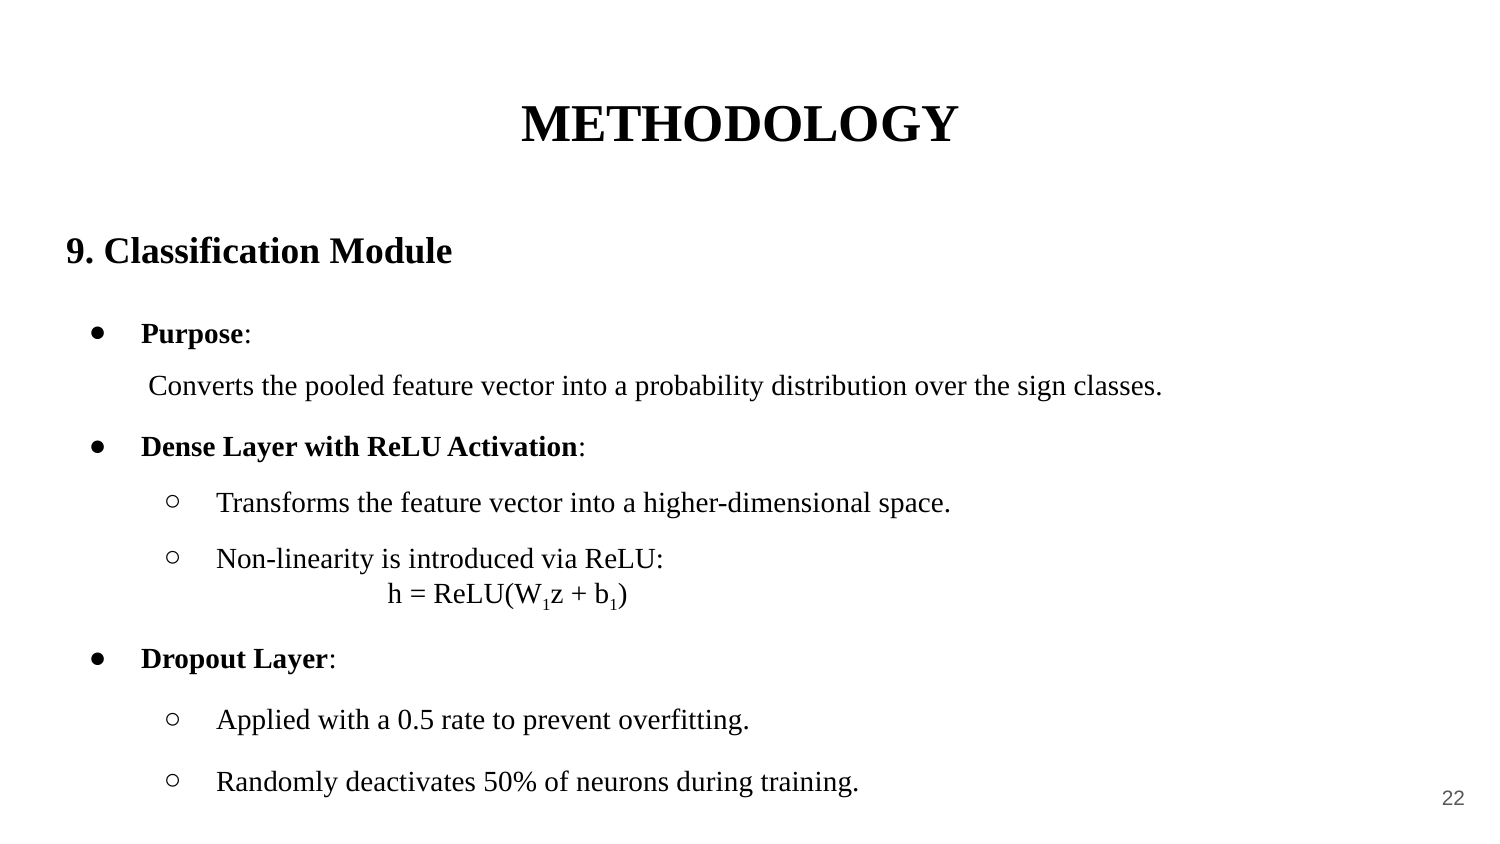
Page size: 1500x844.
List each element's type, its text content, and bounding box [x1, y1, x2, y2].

slide_number ‹#› [1389, 764, 1480, 830]
list 9. Classification Module Purpose: Converts the pooled feature vector into a probability distribution over the sign classes. Dense Layer with ReLU Activation: Transforms the feature vector into a higher-dimensional space. Non-linearity is introduced via ReLU: h = ReLU(W1z + b1) Dropout Layer: Applied with a 0.5 rate to prevent overfitting. Randomly deactivates 50% of neurons during training. [51, 189, 1449, 778]
title METHODOLOGY [51, 72, 1449, 167]
